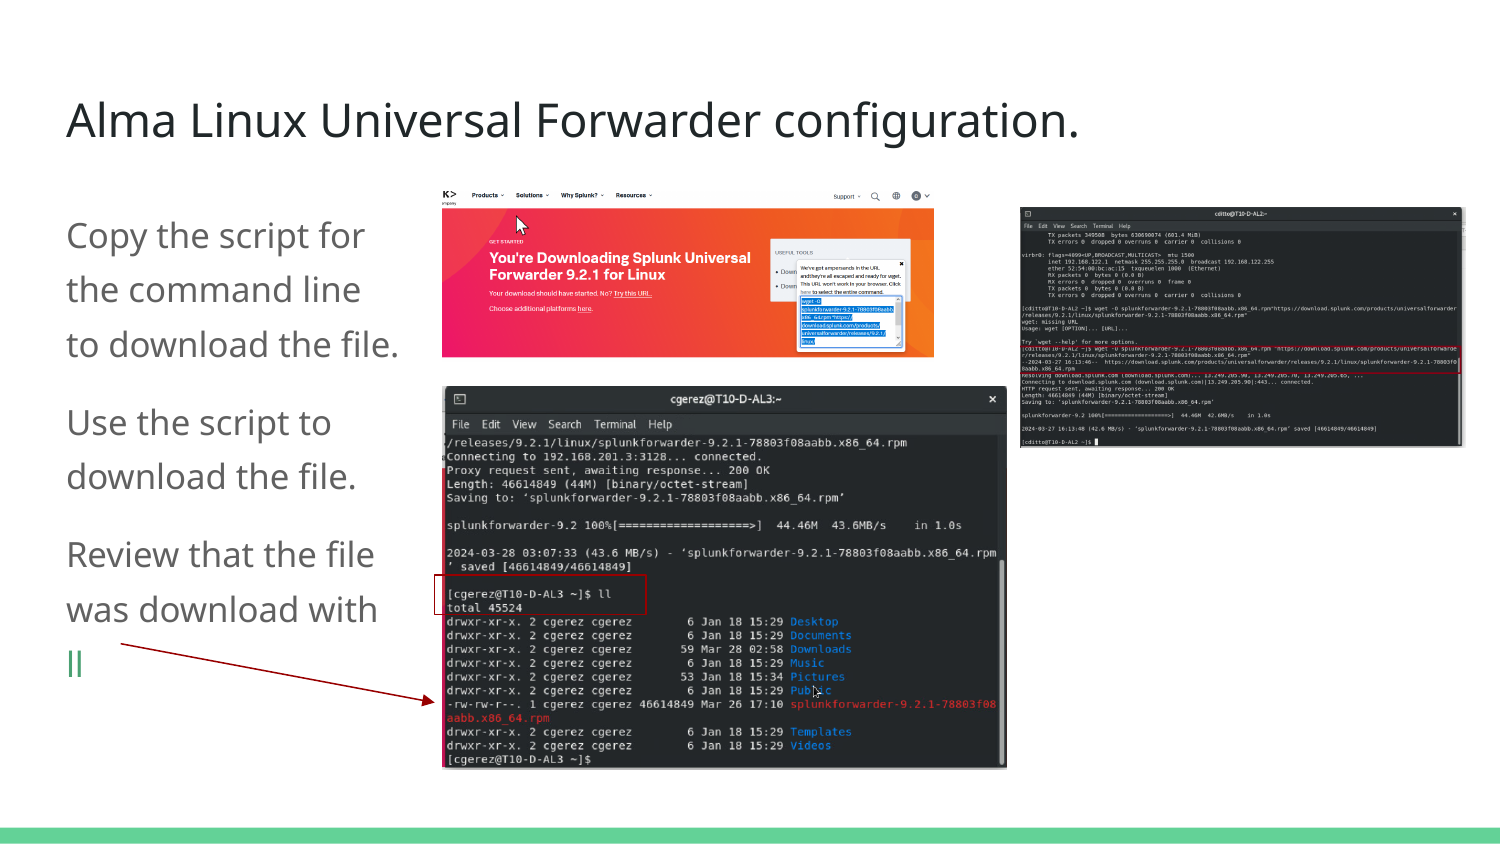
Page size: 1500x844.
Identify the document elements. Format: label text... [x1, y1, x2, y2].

picture [1020, 207, 1467, 448]
picture [442, 386, 1007, 770]
picture [442, 191, 934, 363]
title Alma Linux Universal Forwarder configuration. [51, 72, 1449, 167]
list Copy the script for the command line to download the file. Use the script to download the file. Review that the file was download with ll [51, 189, 418, 750]
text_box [120, 643, 435, 703]
